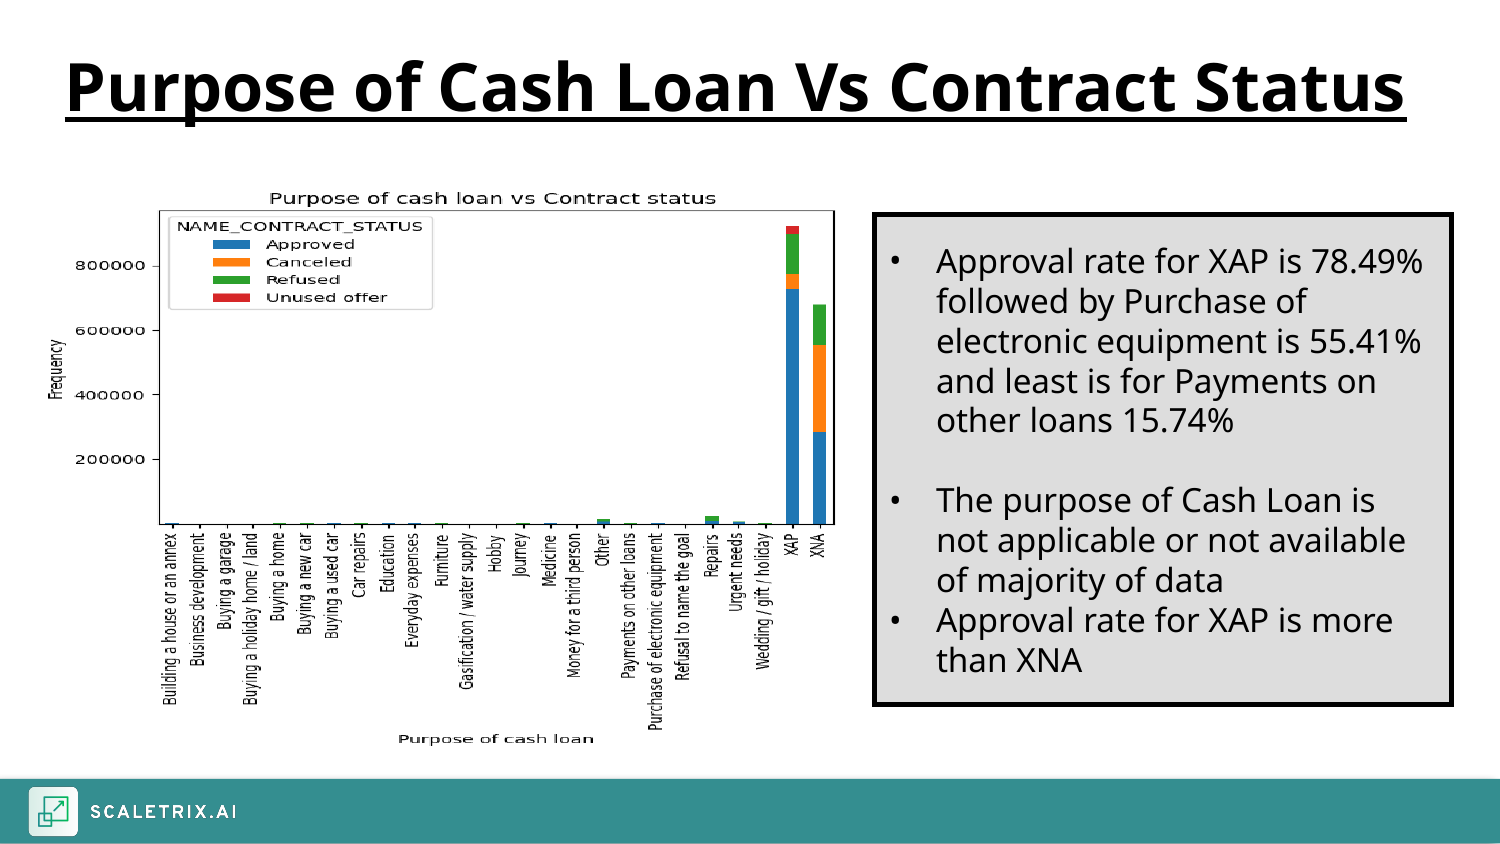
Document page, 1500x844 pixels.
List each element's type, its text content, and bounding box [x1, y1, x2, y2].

picture [0, 783, 266, 844]
list Approval rate for XAP is 78.49% followed by Purchase of electronic equipment is 55.41% and least is for Payments on other loans 15.74% The purpose of Cash Loan is not applicable or not available of majority of data Approval rate for XAP is more than XNA [874, 214, 1452, 705]
title Purpose of Cash Loan Vs Contract Status [49, 0, 1485, 140]
picture [34, 182, 846, 755]
